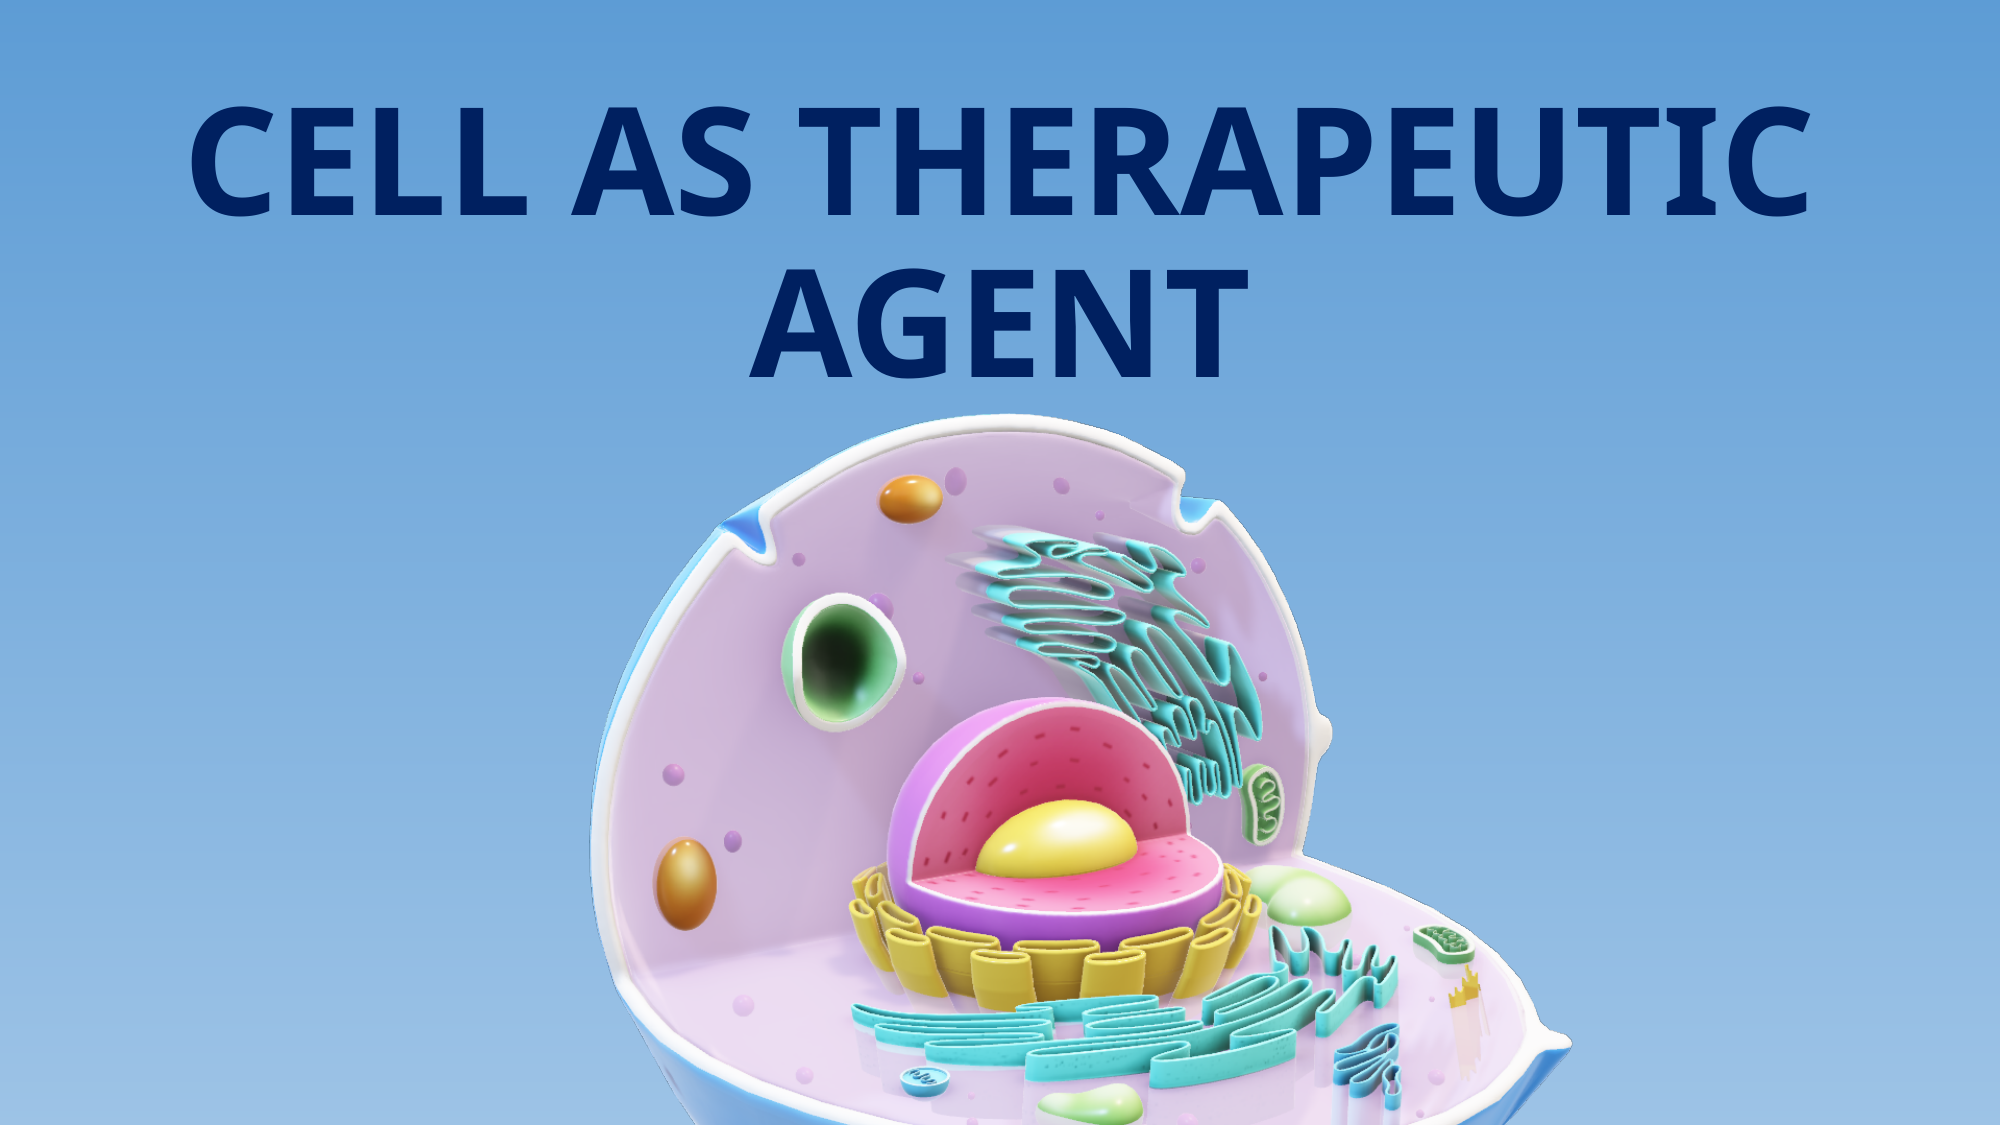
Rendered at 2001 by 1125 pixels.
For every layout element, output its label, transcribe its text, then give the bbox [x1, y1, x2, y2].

picture [553, 418, 1582, 1125]
title CELL AS THERAPEUTIC AGENT [72, 32, 1927, 418]
